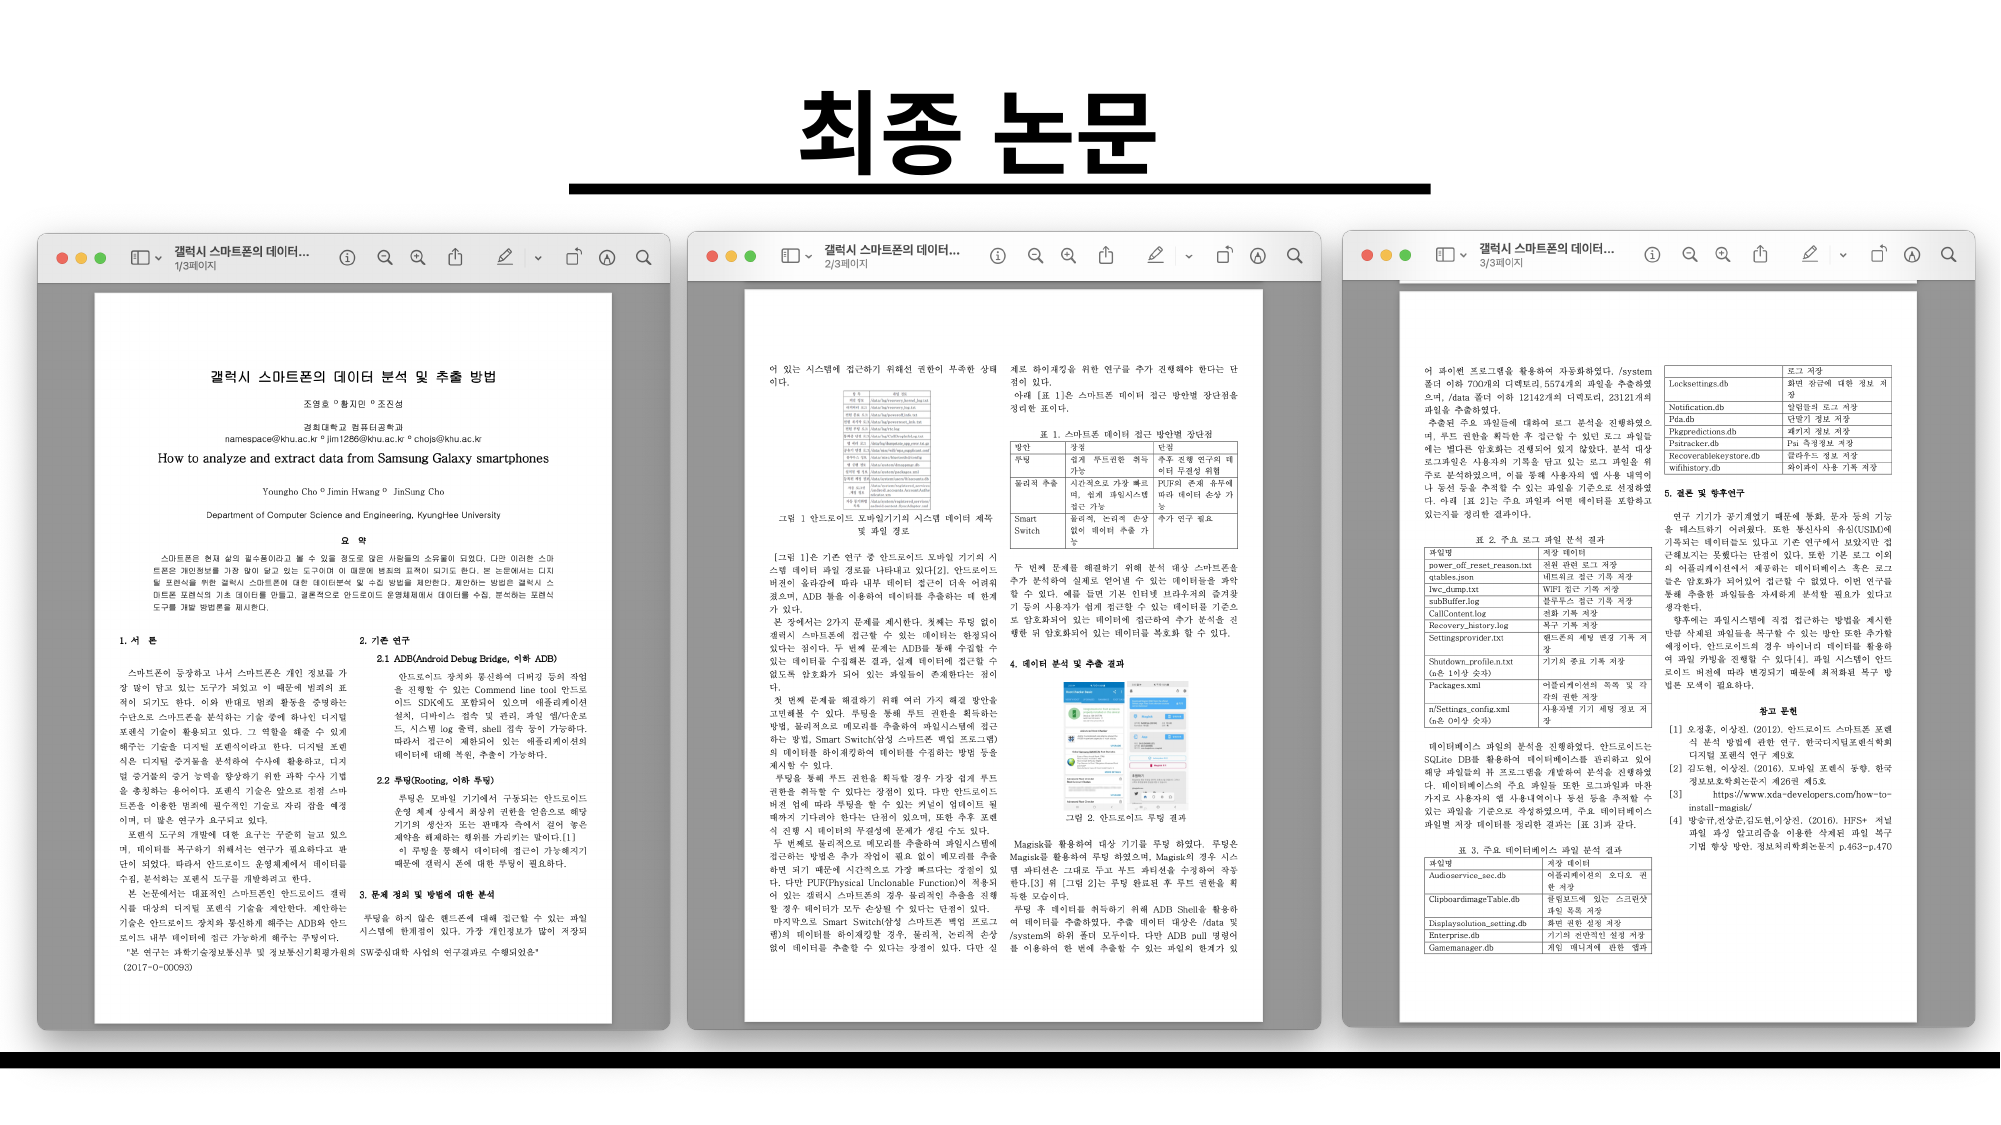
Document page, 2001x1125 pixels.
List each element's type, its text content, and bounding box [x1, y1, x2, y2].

text_box [568, 183, 1432, 195]
picture [0, 194, 2000, 1100]
text_box 최종 논문 [781, 68, 1175, 193]
